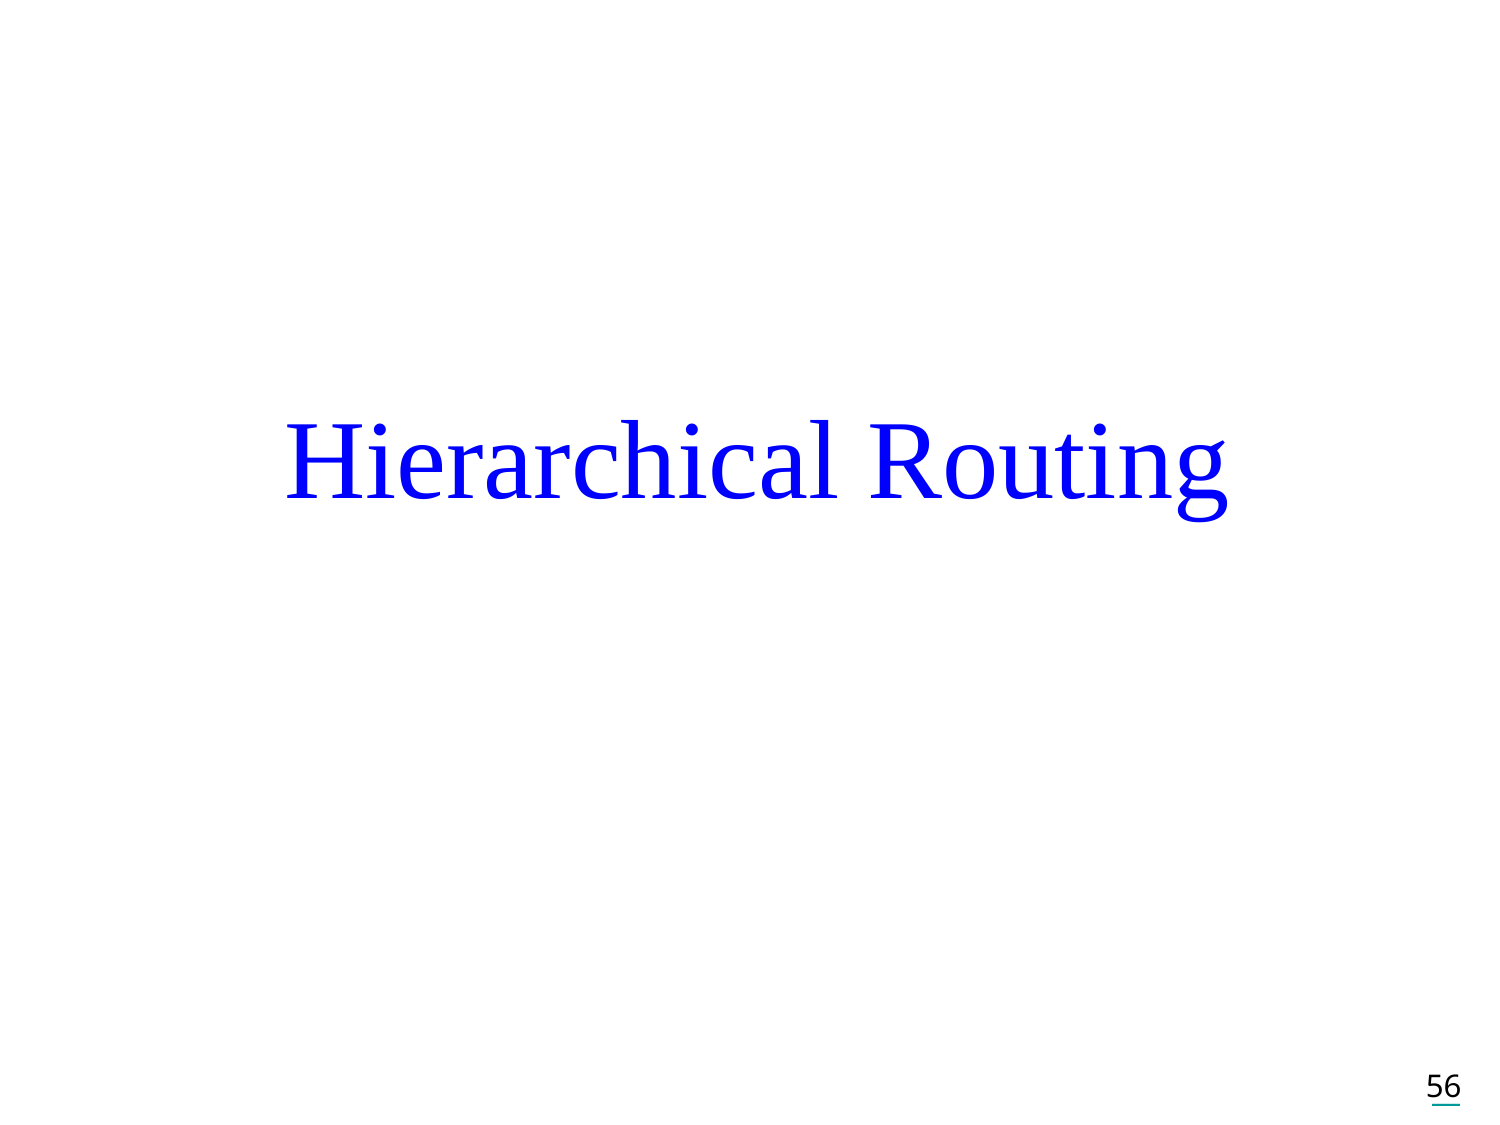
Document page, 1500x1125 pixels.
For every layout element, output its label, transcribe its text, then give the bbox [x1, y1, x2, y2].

subtitle Hierarchical Routing [88, 404, 1428, 882]
